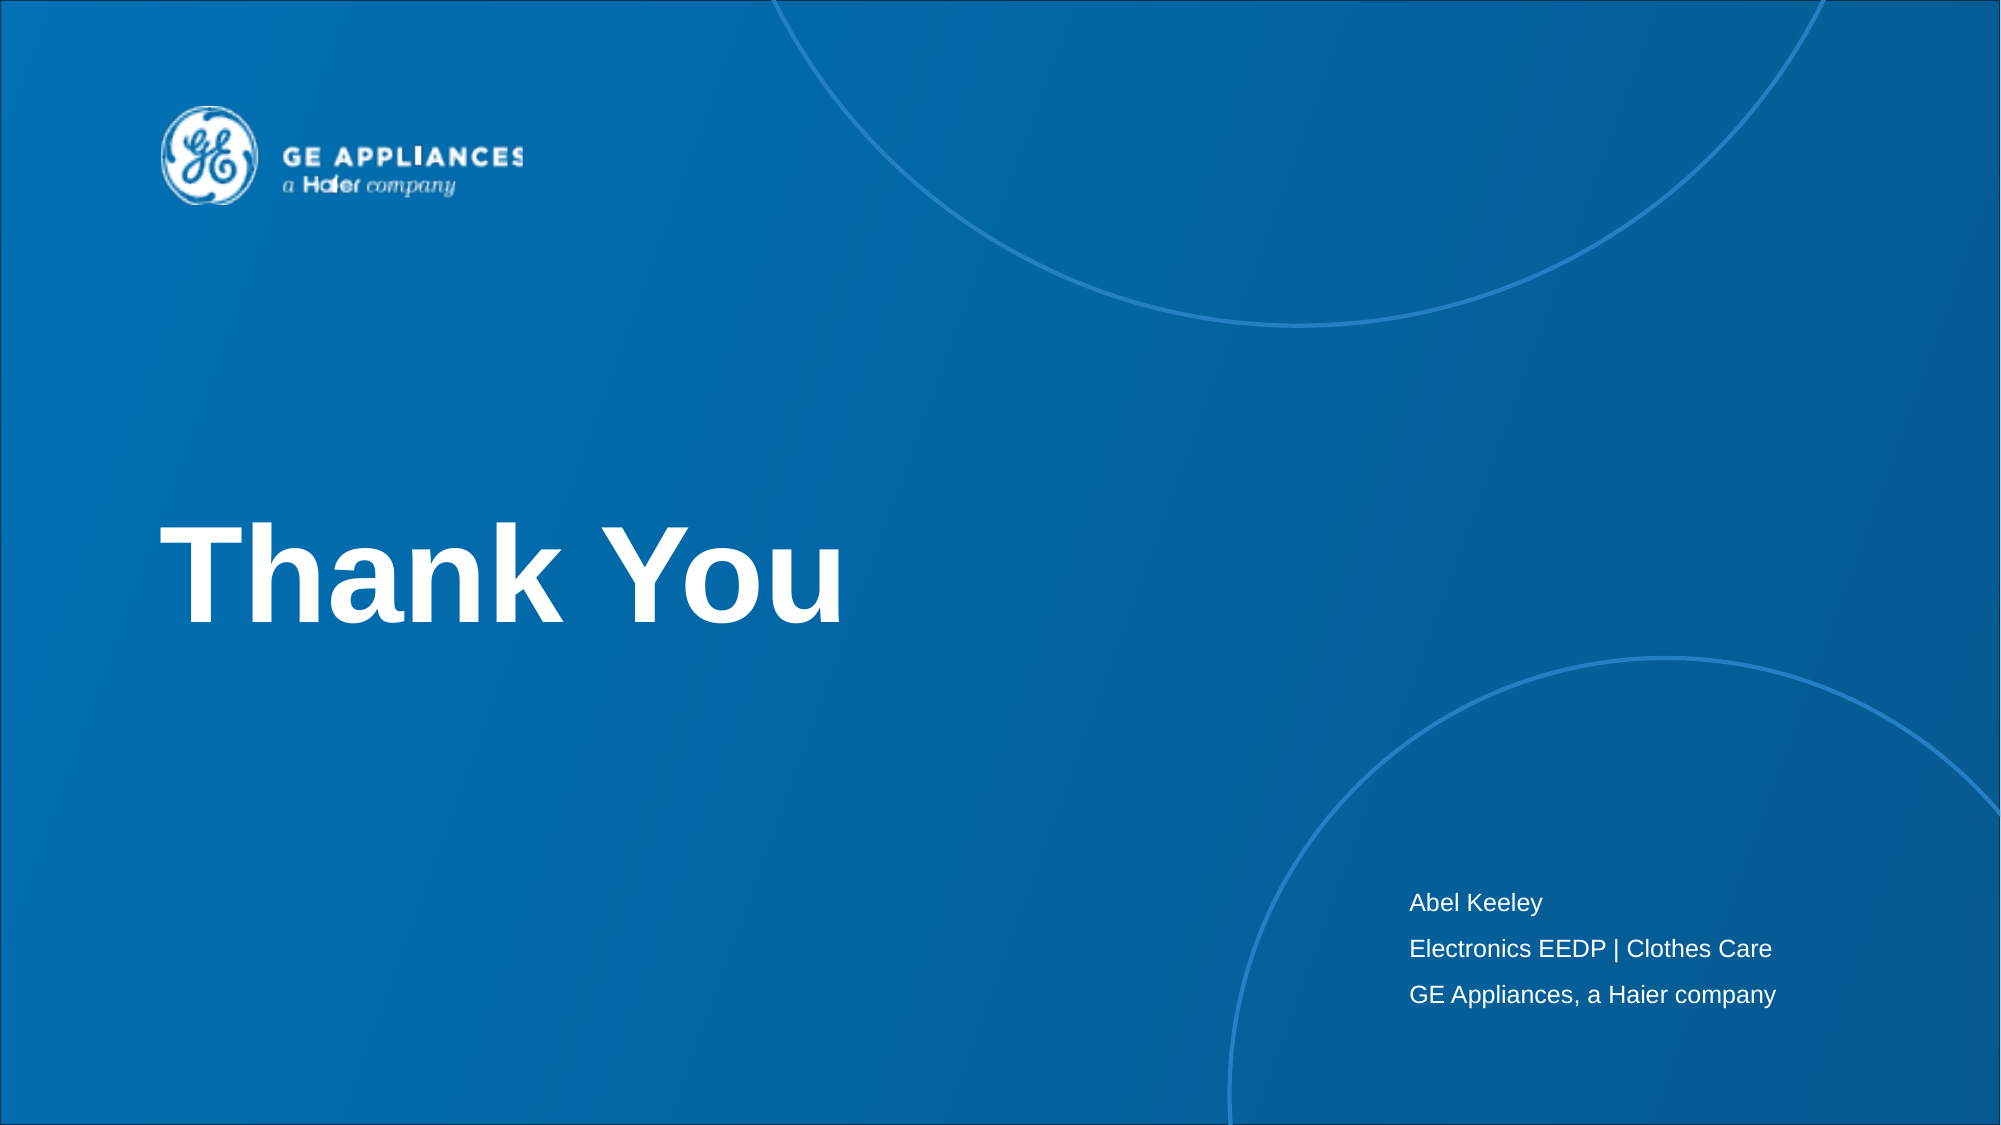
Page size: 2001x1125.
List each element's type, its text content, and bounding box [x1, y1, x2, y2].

list Abel Keeley Electronics EEDP | Clothes Care GE Appliances, a Haier company [1394, 883, 1946, 1040]
list Thank You [144, 297, 1091, 658]
